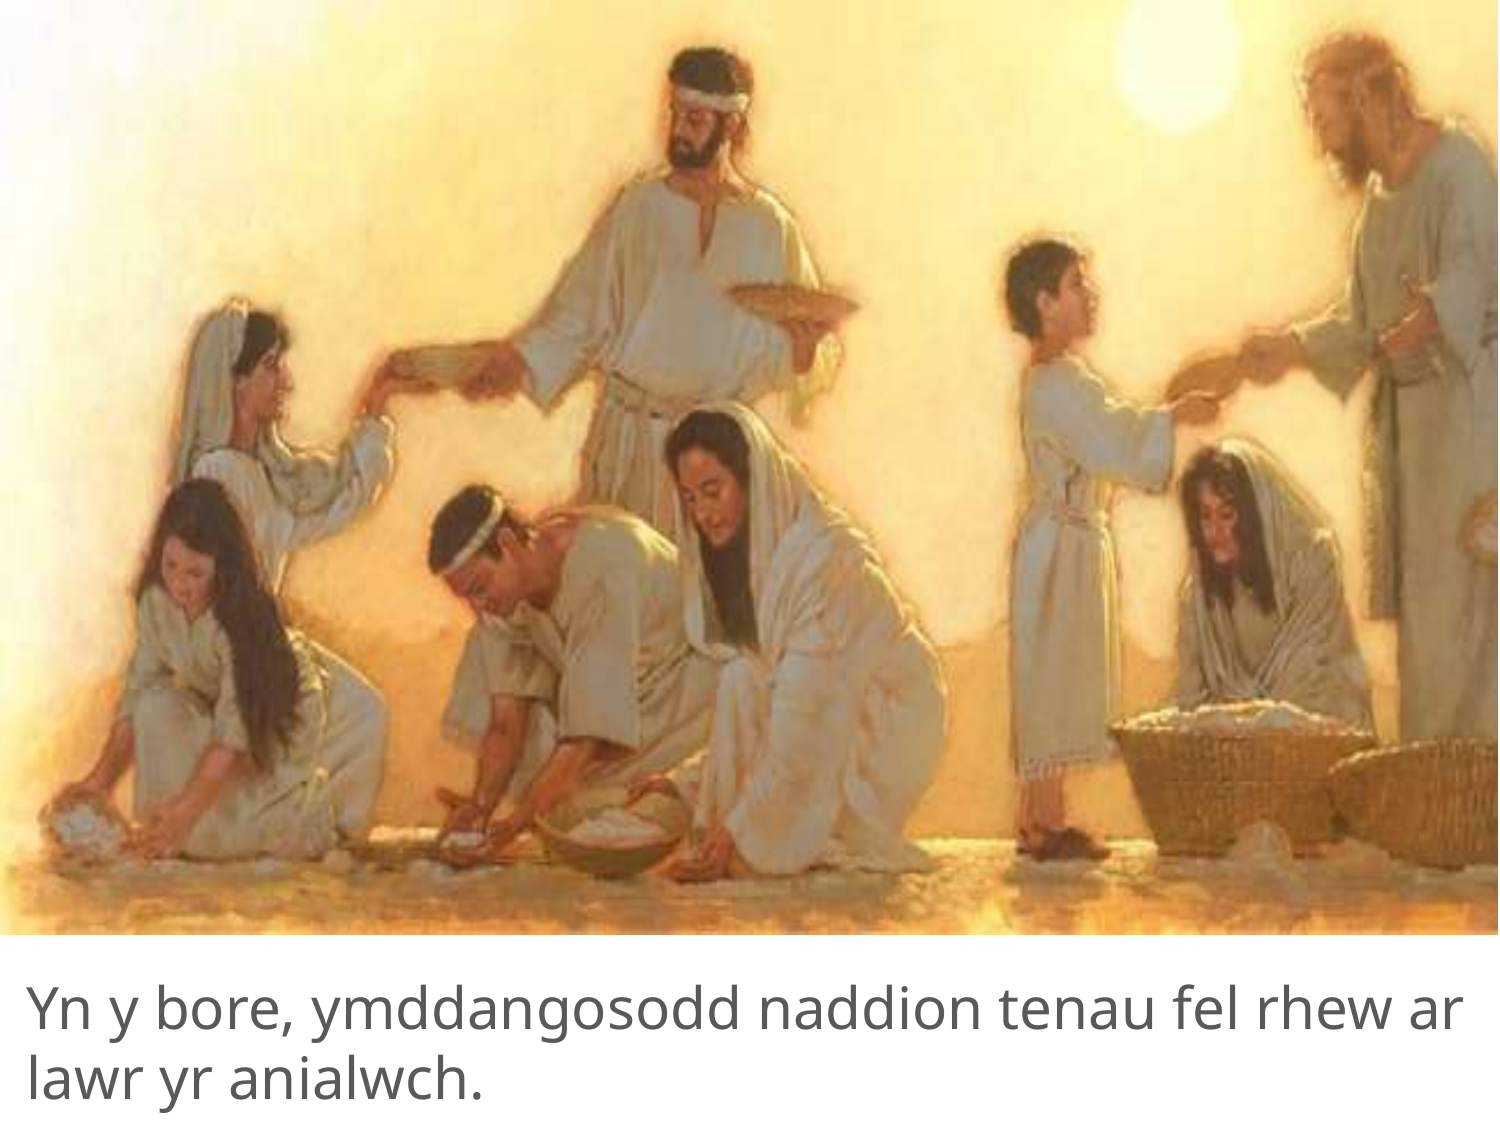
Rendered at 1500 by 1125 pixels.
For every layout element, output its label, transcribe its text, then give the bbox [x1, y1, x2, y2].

picture [0, 0, 1498, 935]
text_box Yn y bore, ymddangosodd naddion tenau fel rhew ar lawr yr anialwch. [11, 964, 1498, 1119]
